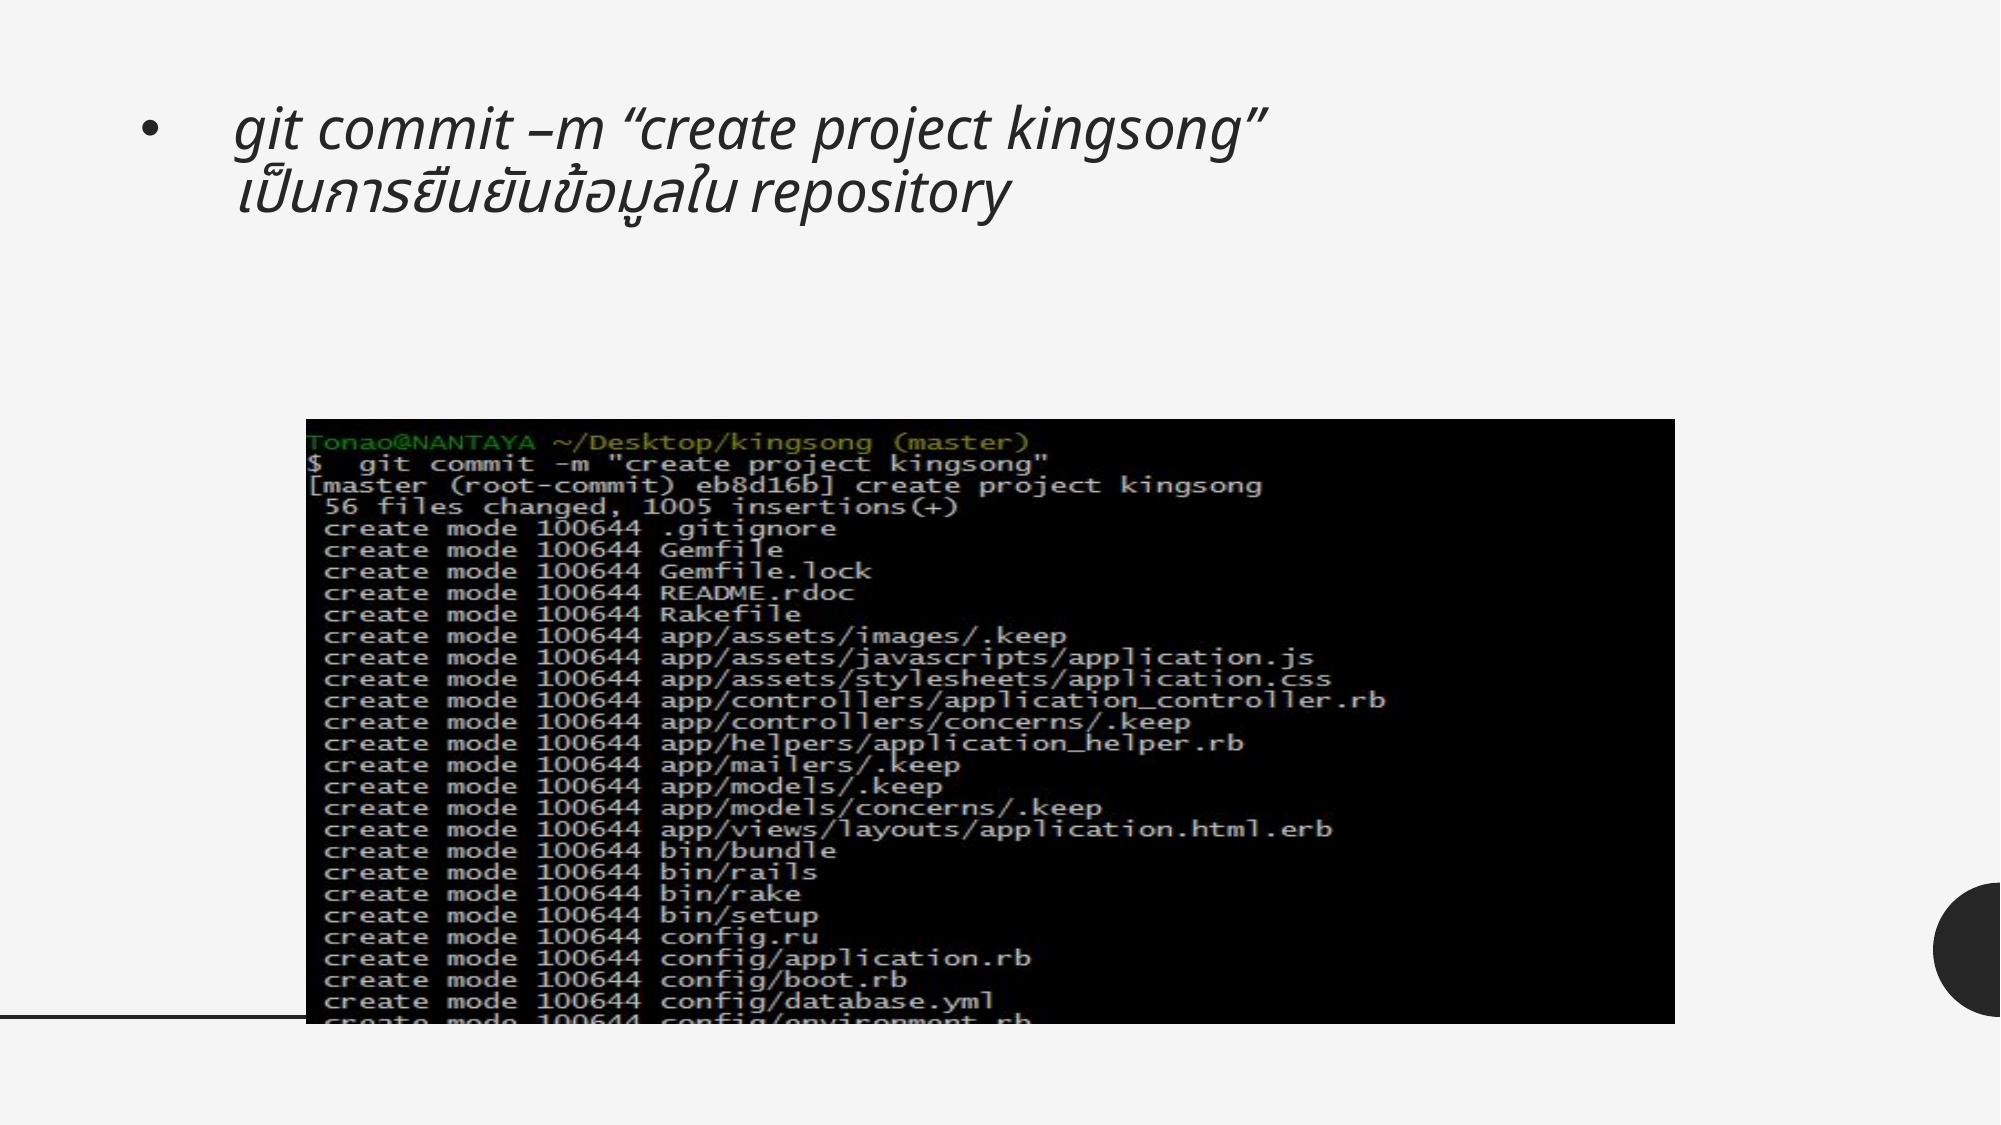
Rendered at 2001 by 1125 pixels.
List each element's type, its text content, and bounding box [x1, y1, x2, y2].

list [306, 419, 1675, 1024]
title git commit –m “create project kingsong” เป็นการยืนยันข้อมูลใน repository [125, 91, 1451, 905]
